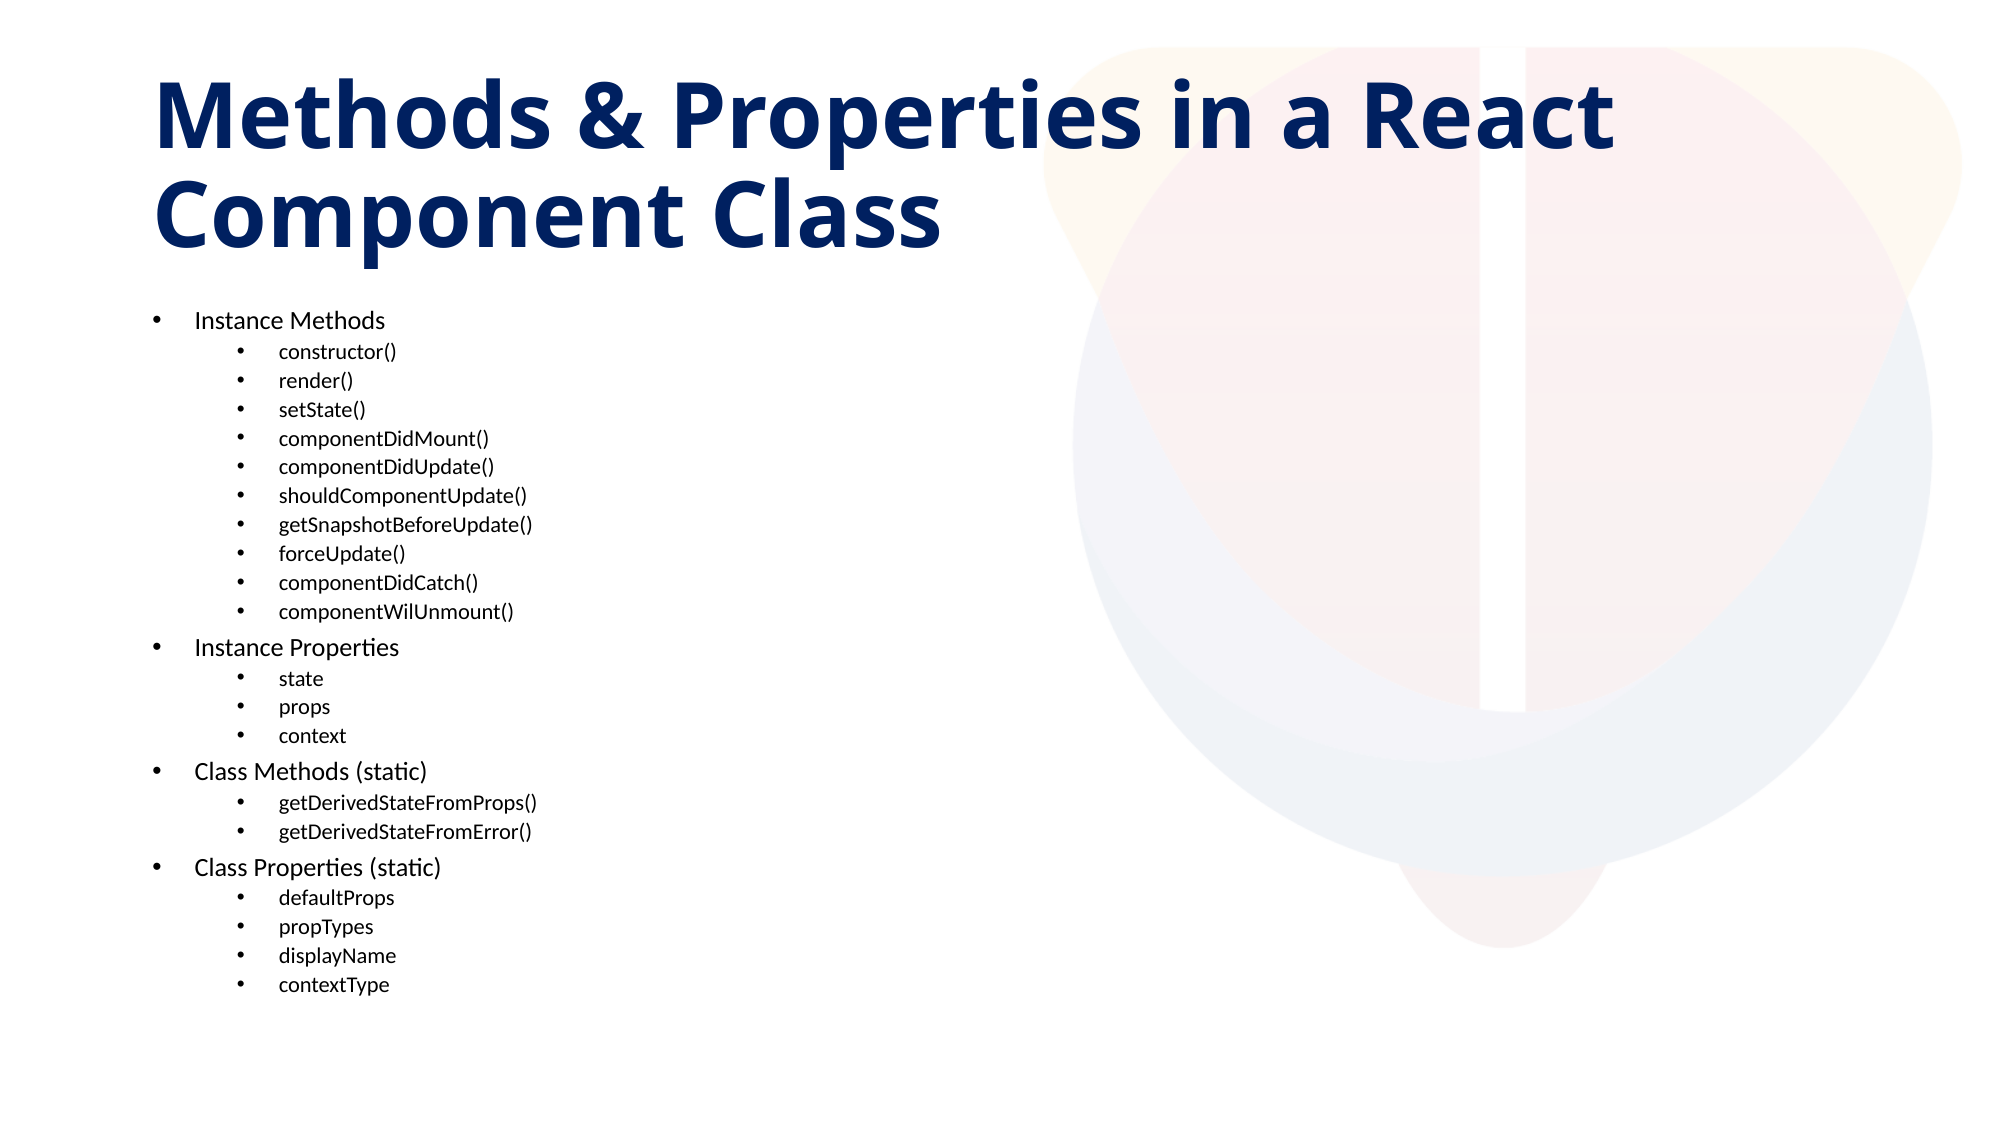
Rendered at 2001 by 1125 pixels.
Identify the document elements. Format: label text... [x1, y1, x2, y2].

title Methods & Properties in a React Component Class [137, 59, 1863, 278]
list Instance Methods constructor() render() setState() componentDidMount() componentDidUpdate() shouldComponentUpdate() getSnapshotBeforeUpdate() forceUpdate() componentDidCatch() componentWilUnmount() Instance Properties state props context Class Methods (static) getDerivedStateFromProps() getDerivedStateFromError() Class Properties (static) defaultProps propTypes displayName contextType [137, 299, 1863, 1014]
